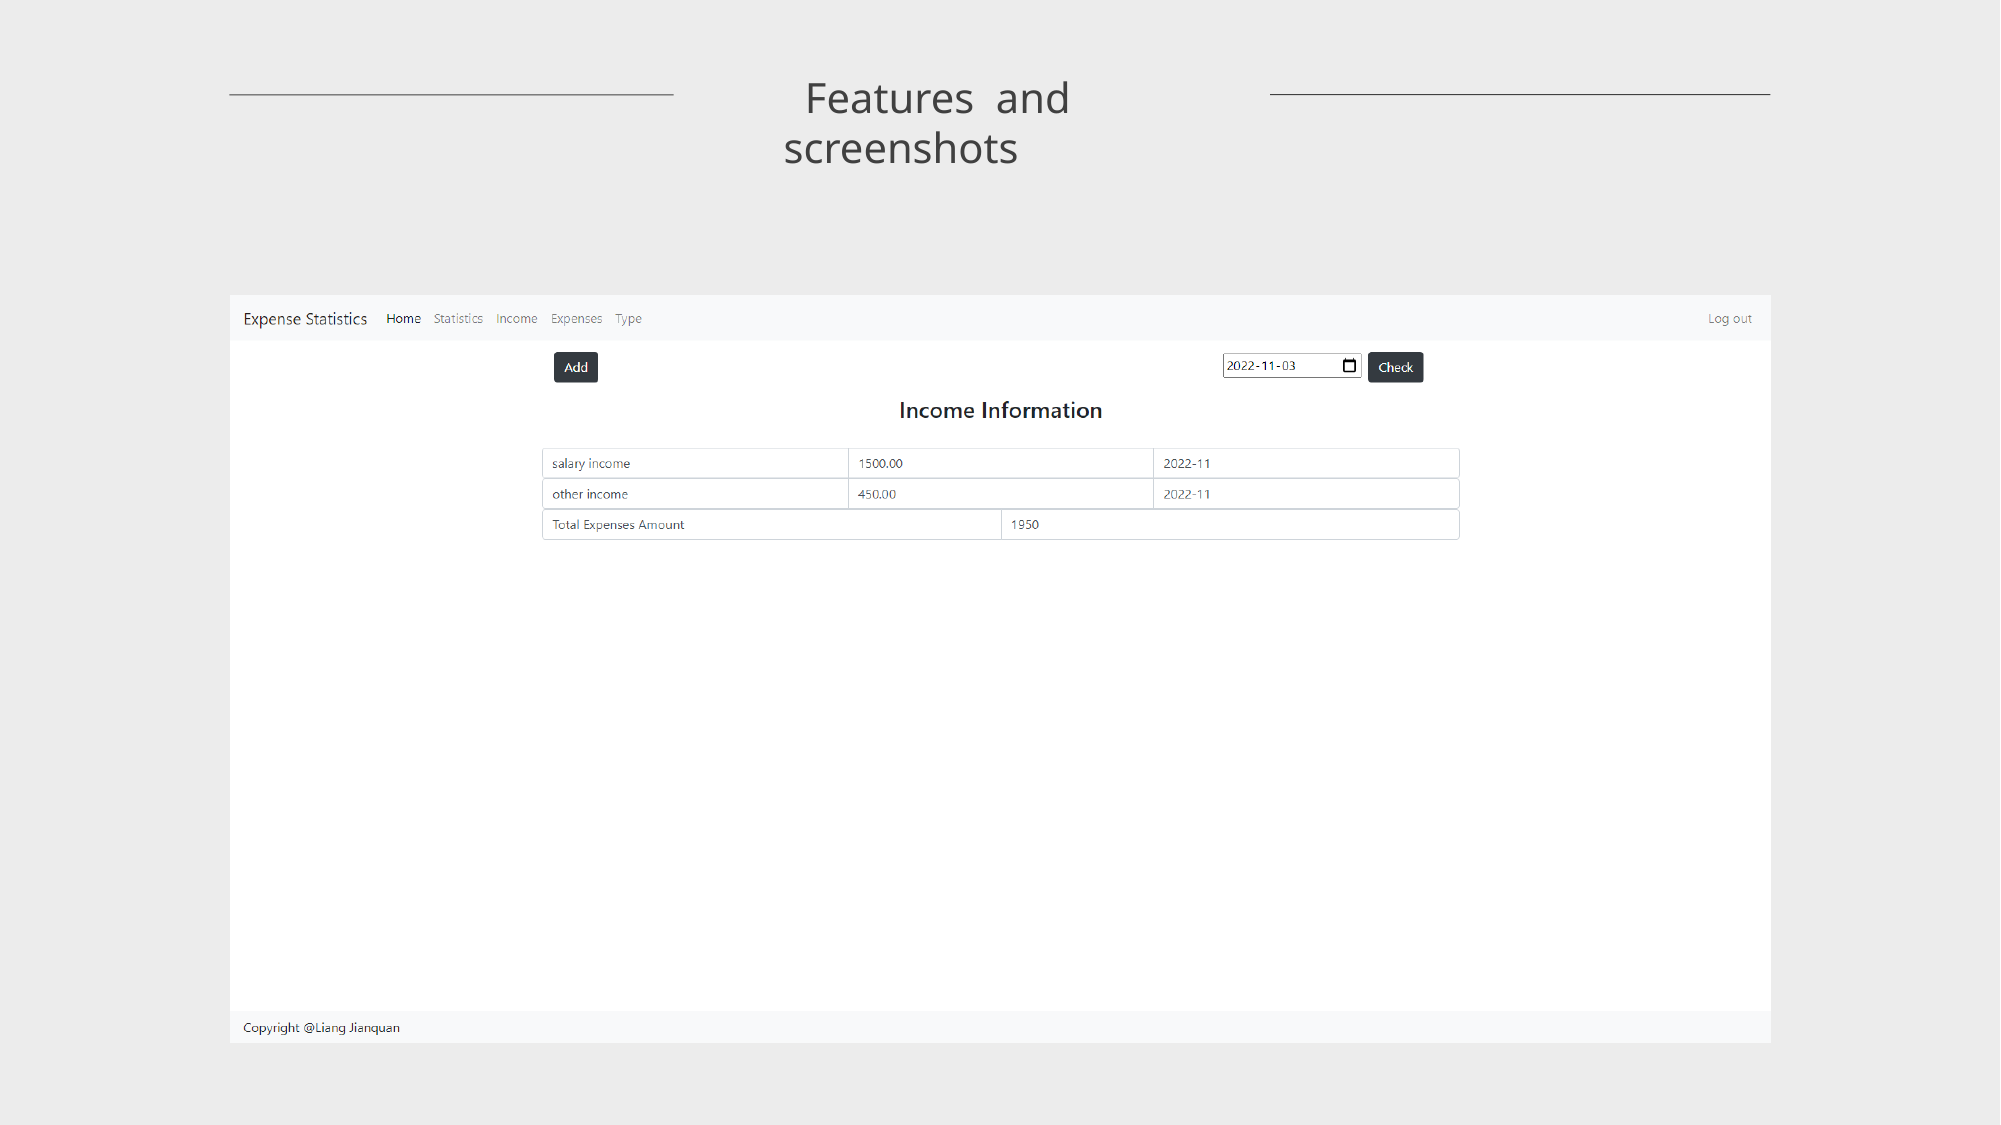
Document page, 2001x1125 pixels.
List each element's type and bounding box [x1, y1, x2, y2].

text_box [229, 64, 1771, 216]
picture [230, 295, 1771, 1043]
